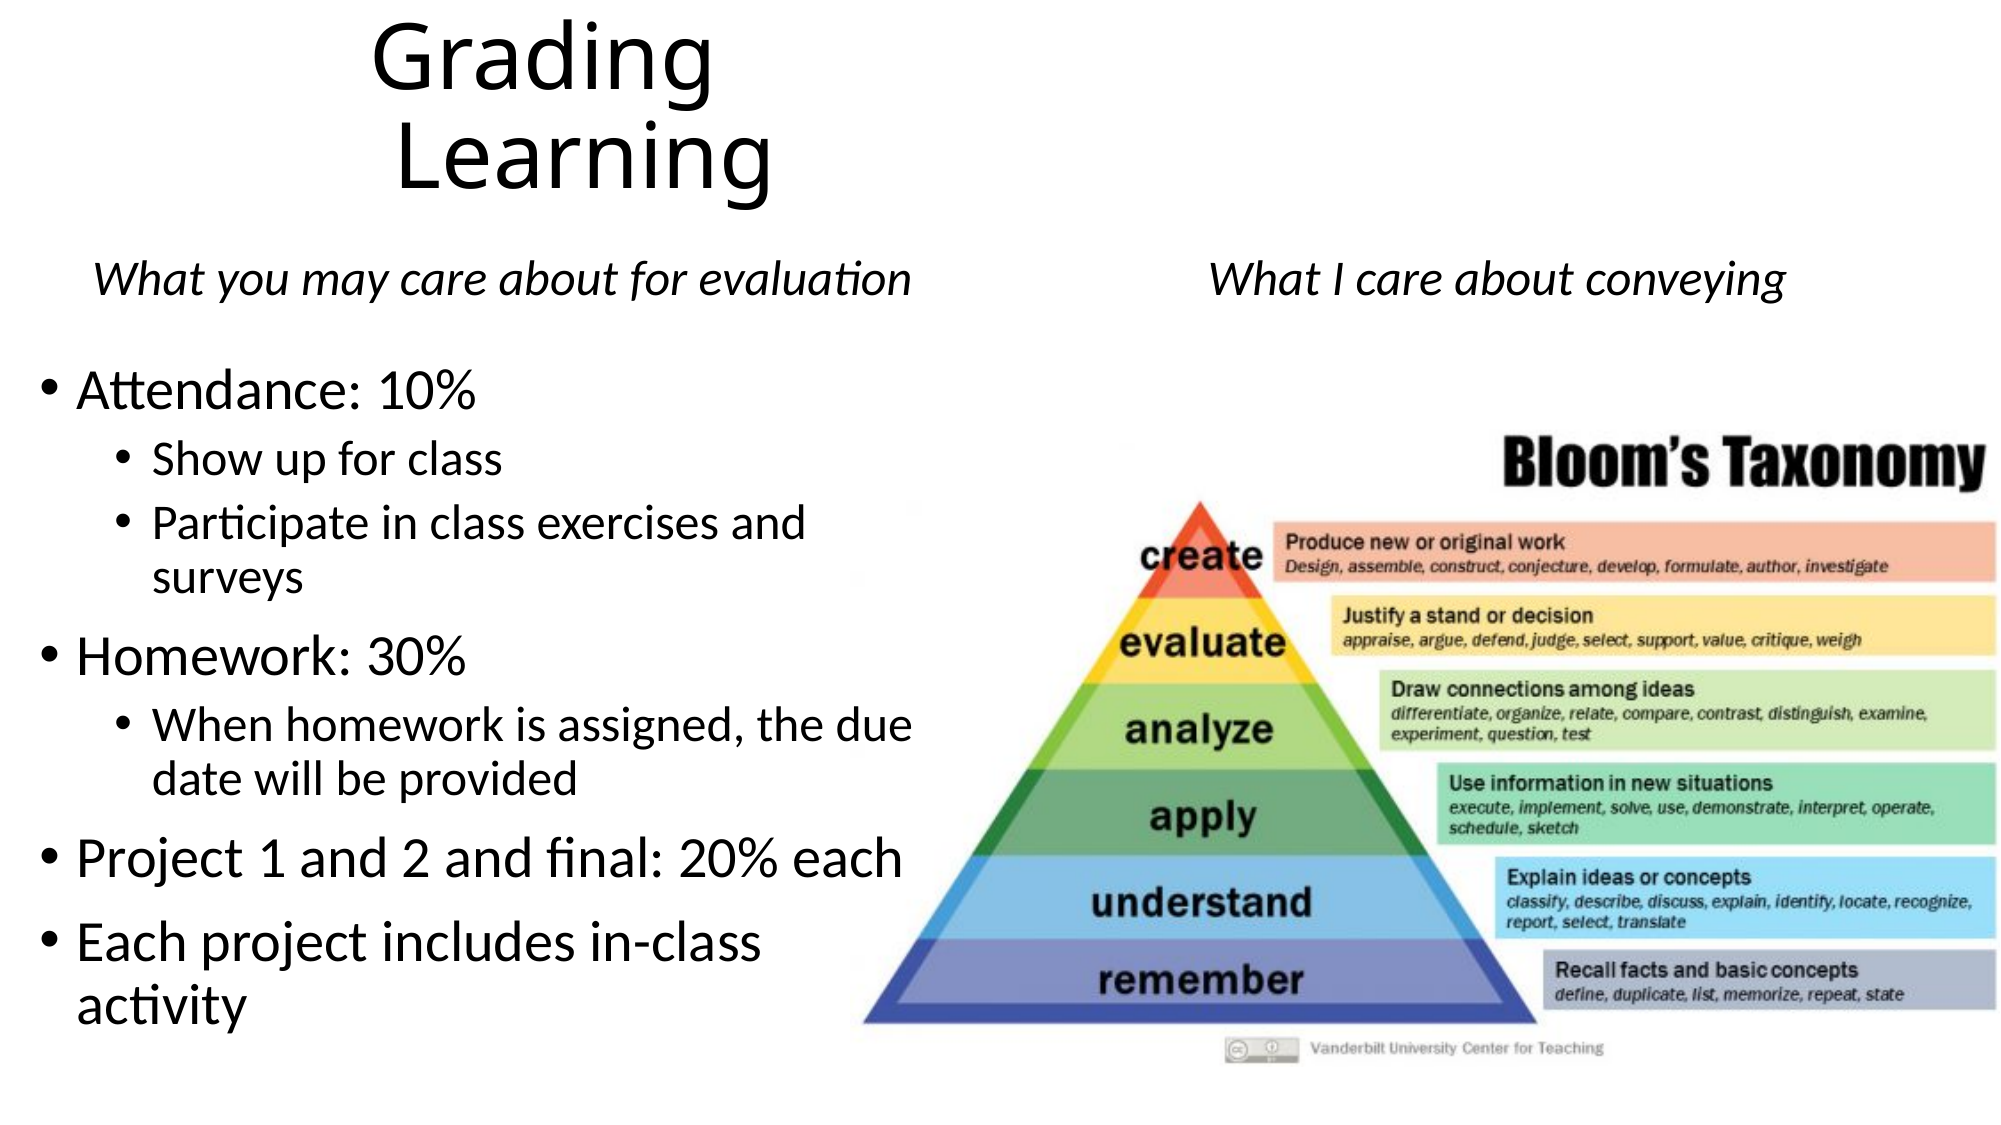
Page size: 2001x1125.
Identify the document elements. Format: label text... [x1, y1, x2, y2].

title Grading Learning [354, 0, 1703, 219]
text_box What I care about conveying [1171, 238, 1825, 314]
picture [850, 416, 2000, 1067]
text_box What you may care about for evaluation [46, 238, 959, 314]
list Attendance: 10% Show up for class Participate in class exercises and surveys Homework: 30% When homework is assigned, the due date will be provided Project 1 and 2 and final: 20% each Each project includes in-class activity [24, 351, 959, 1066]
